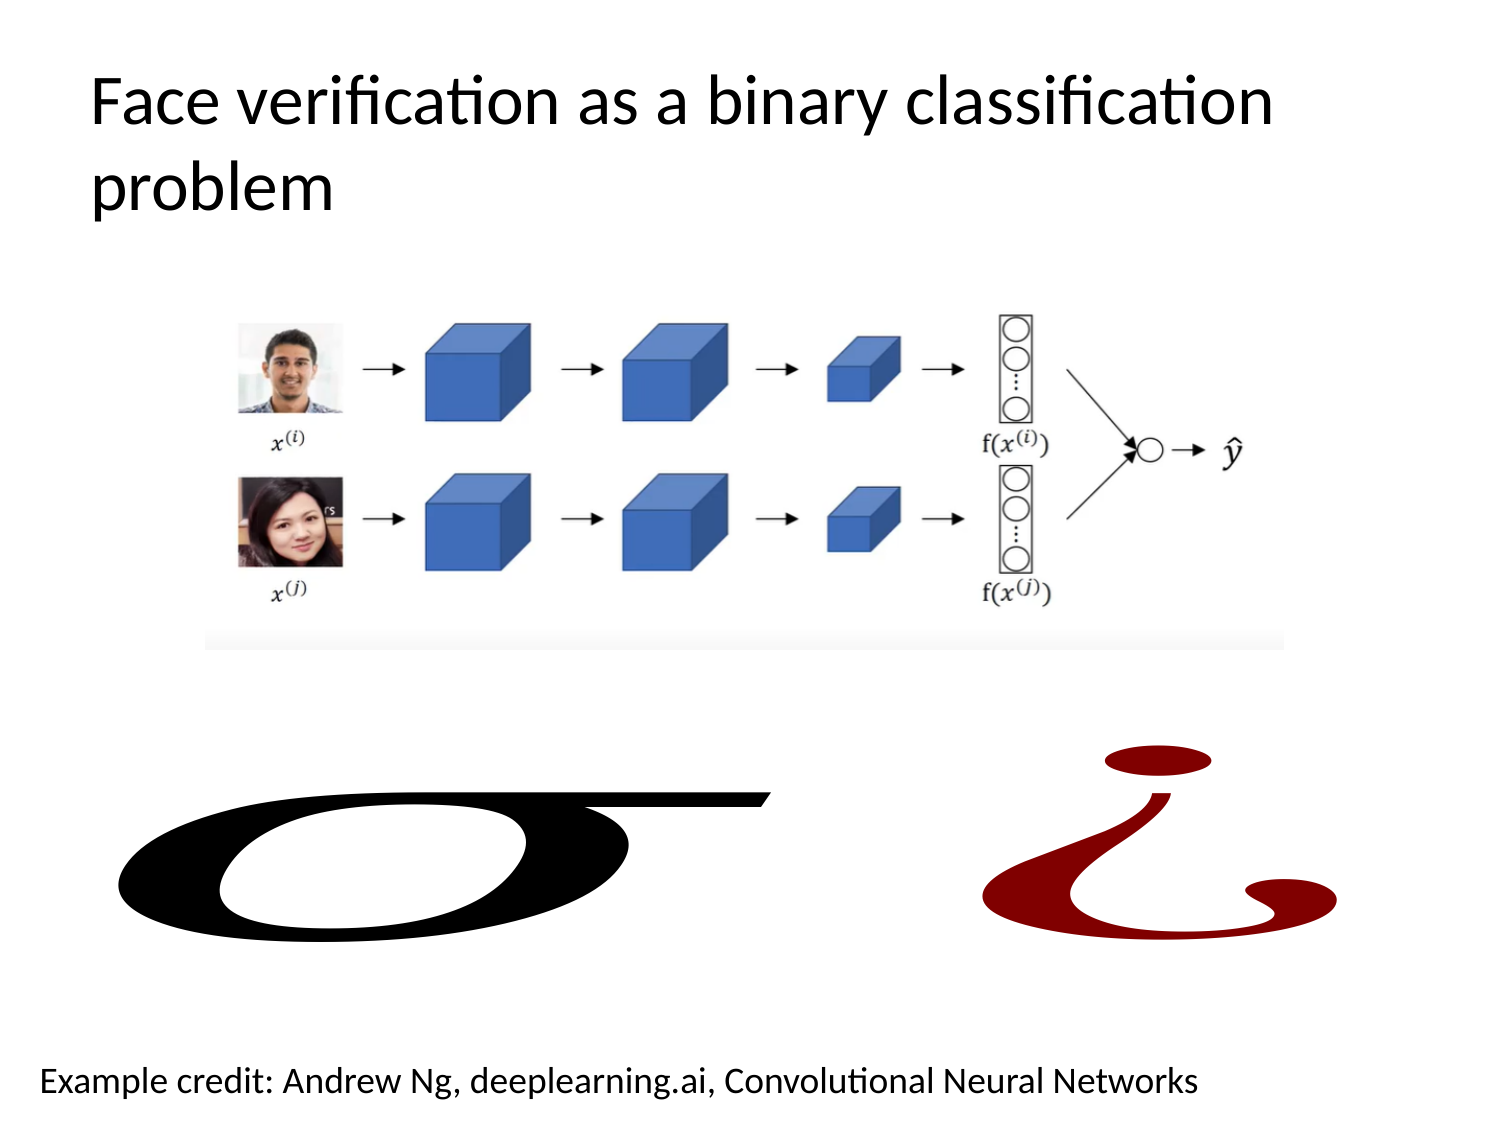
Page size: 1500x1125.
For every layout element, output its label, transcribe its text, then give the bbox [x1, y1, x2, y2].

text_box Example credit: Andrew Ng, deeplearning.ai, Convolutional Neural Networks [24, 1048, 1216, 1108]
title Face verification as a binary classification problem [75, 45, 1425, 233]
picture [205, 302, 1284, 650]
